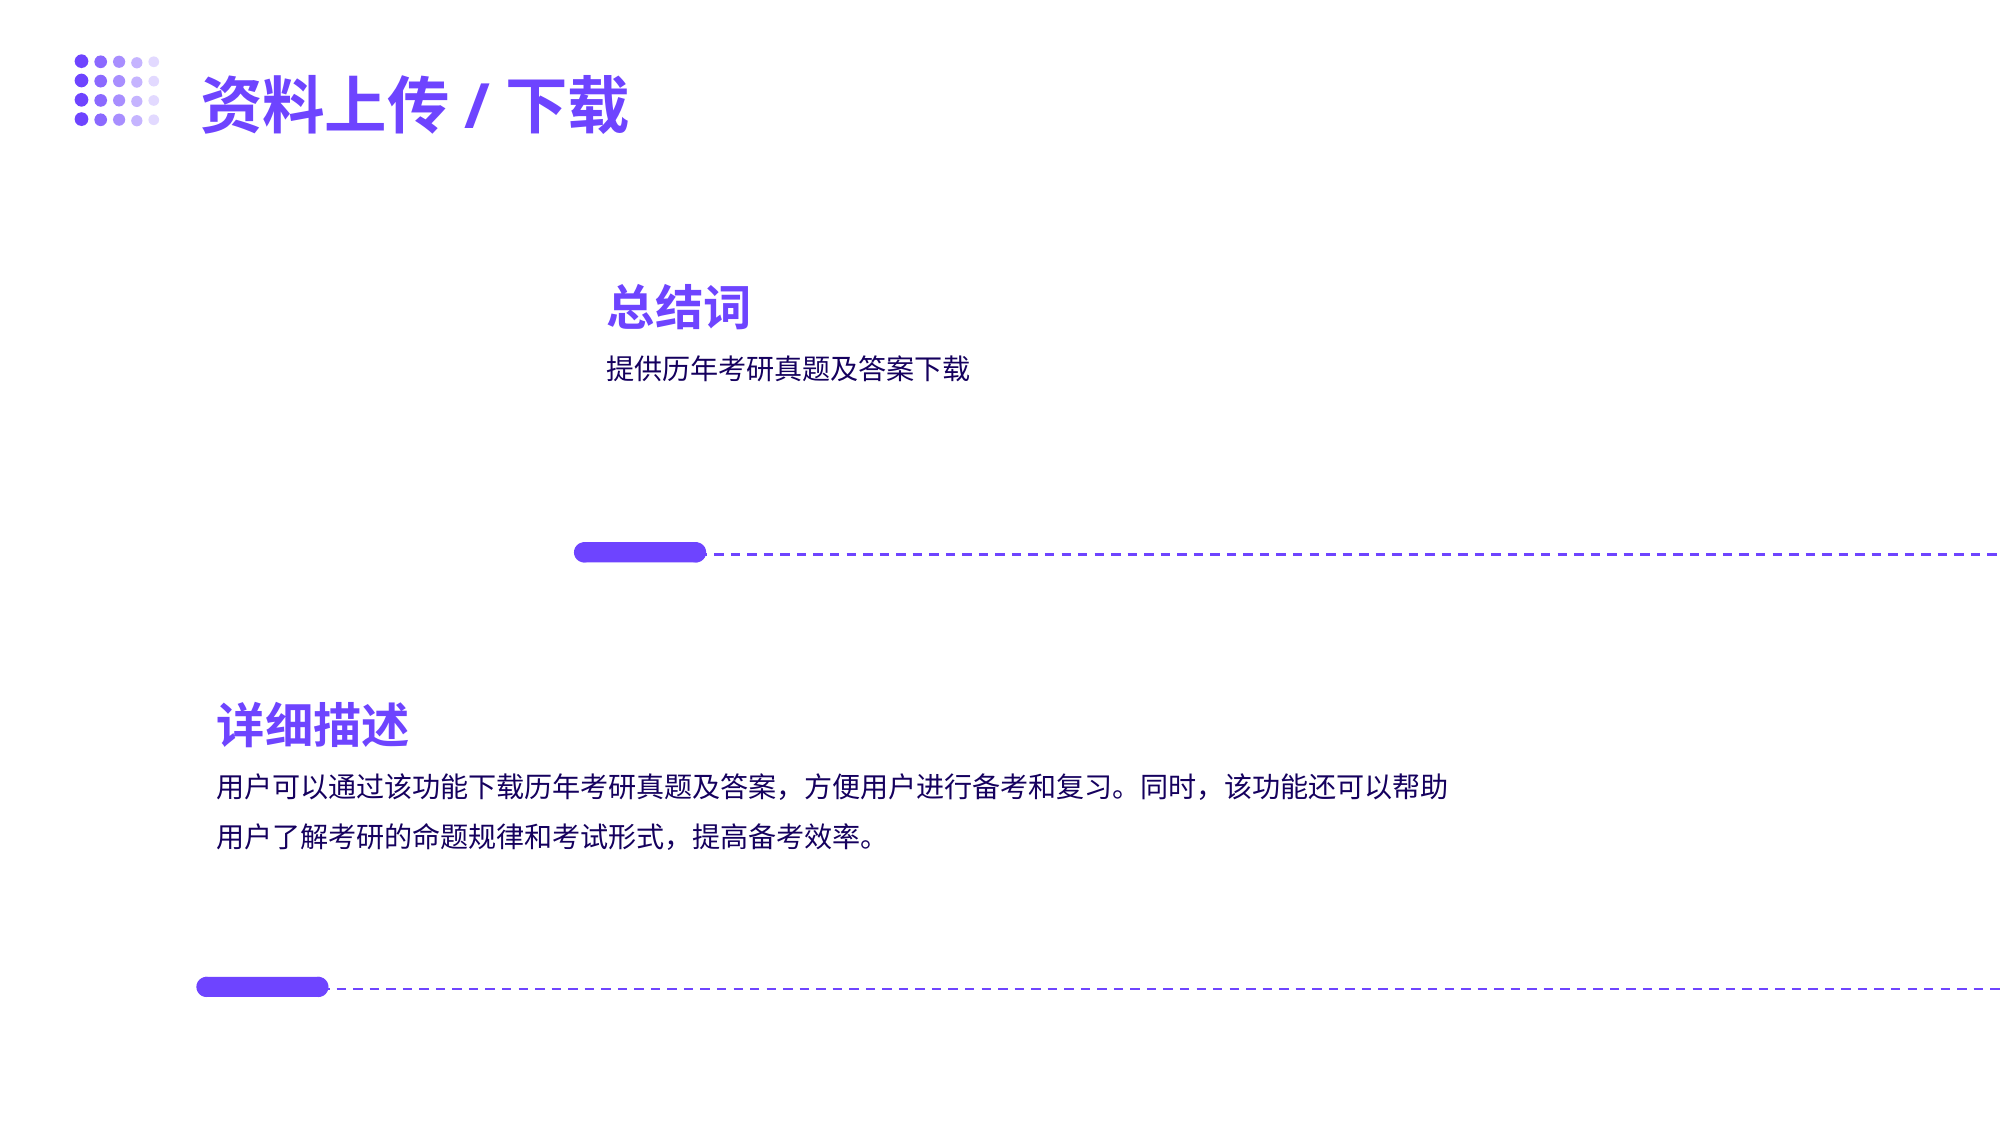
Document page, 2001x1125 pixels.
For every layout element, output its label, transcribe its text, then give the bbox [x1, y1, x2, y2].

text_box [208, 976, 317, 997]
text_box 详细描述 [196, 651, 1514, 774]
text_box [196, 976, 217, 998]
text_box 提供历年考研真题及答案下载 [586, 313, 1863, 405]
text_box [573, 542, 595, 563]
text_box 总结词 [586, 233, 1904, 356]
text_box 用户可以通过该功能下载历年考研真题及答案，方便用户进行备考和复习。同时，该功能还可以帮助用户了解考研的命题规律和考试形式，提高备考效率。 [196, 731, 1477, 874]
text_box [308, 976, 329, 998]
text_box [587, 542, 693, 563]
text_box [685, 542, 707, 563]
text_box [74, 14, 1821, 163]
